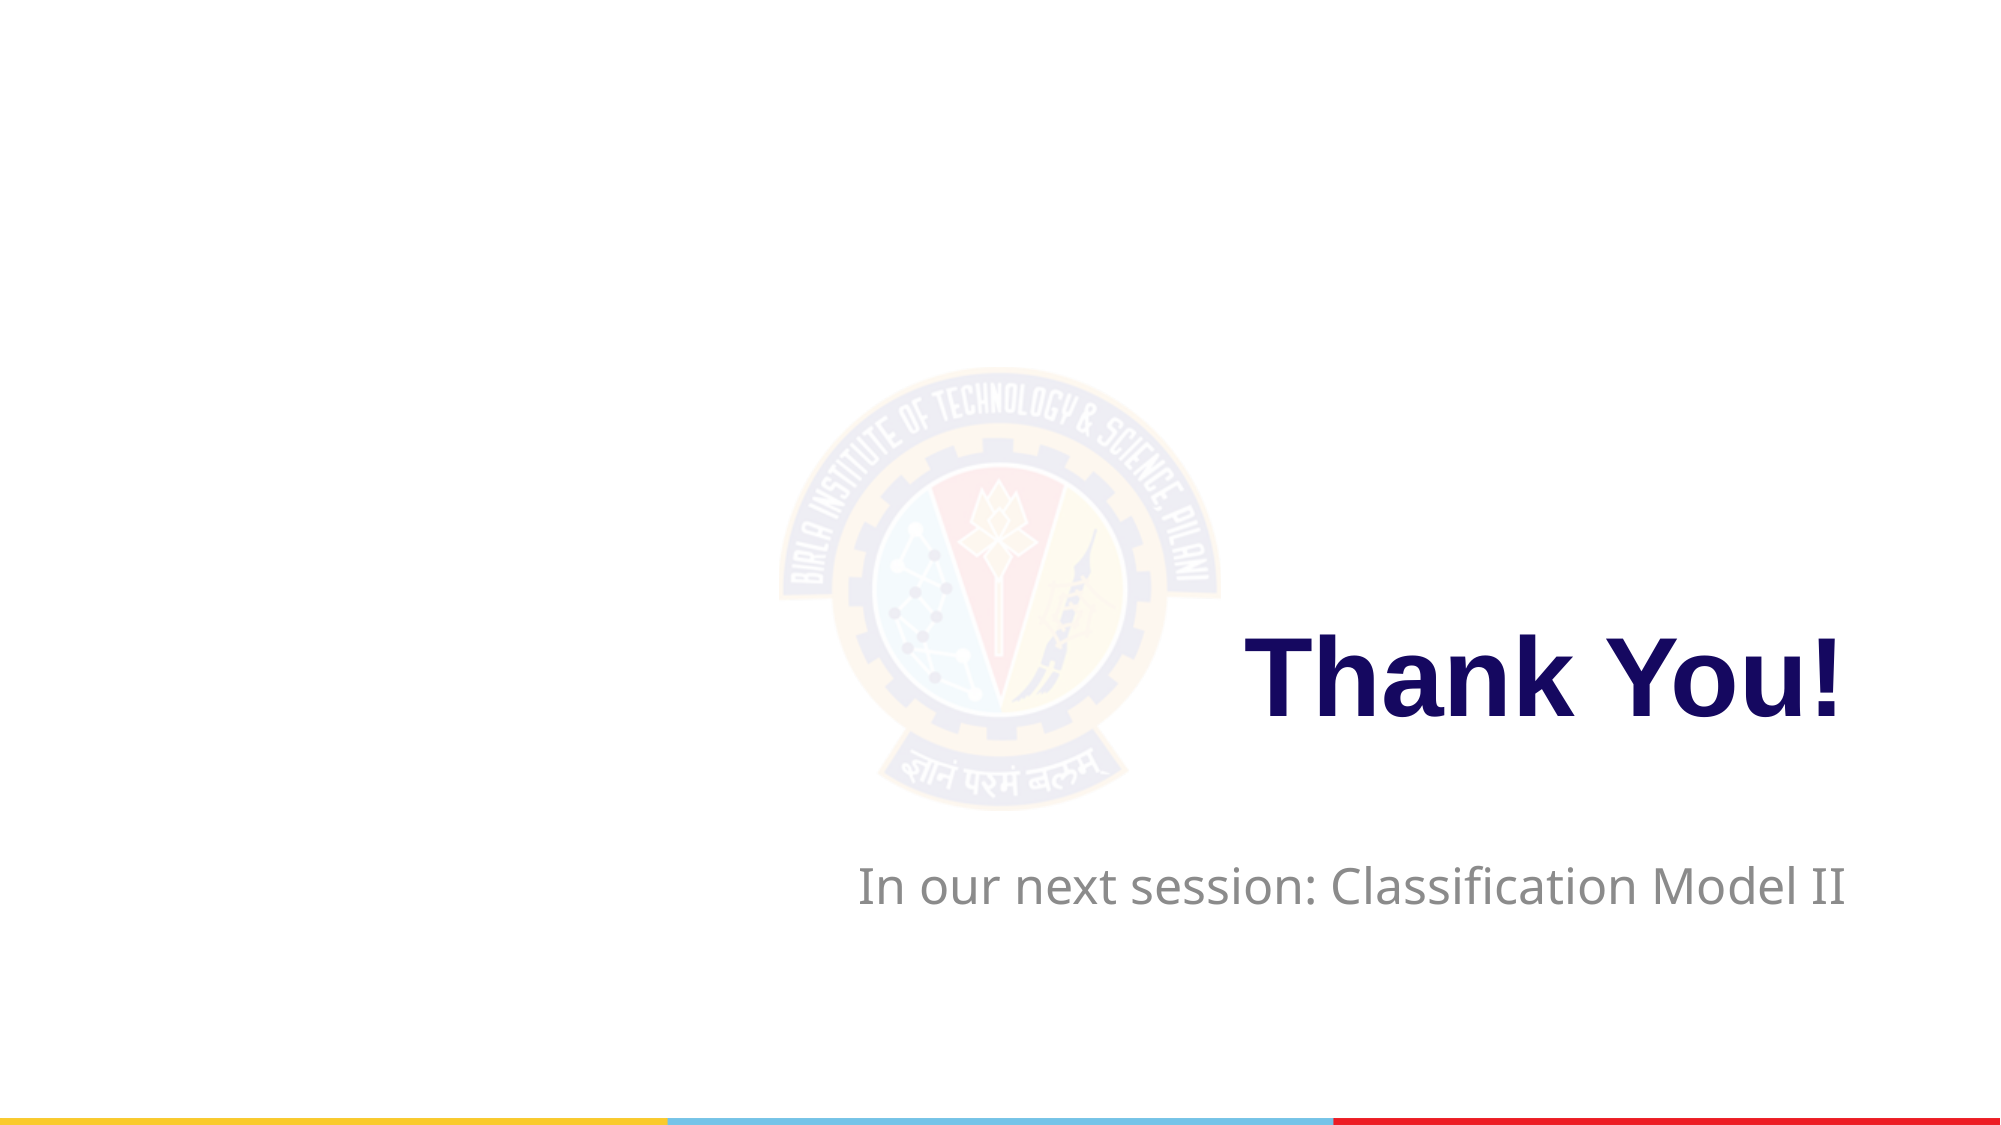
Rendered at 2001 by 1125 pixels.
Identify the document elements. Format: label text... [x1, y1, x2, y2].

title Thank You! [136, 600, 1862, 749]
picture [0, 1118, 2000, 1125]
list In our next session: Classification Model II [136, 853, 1862, 1100]
